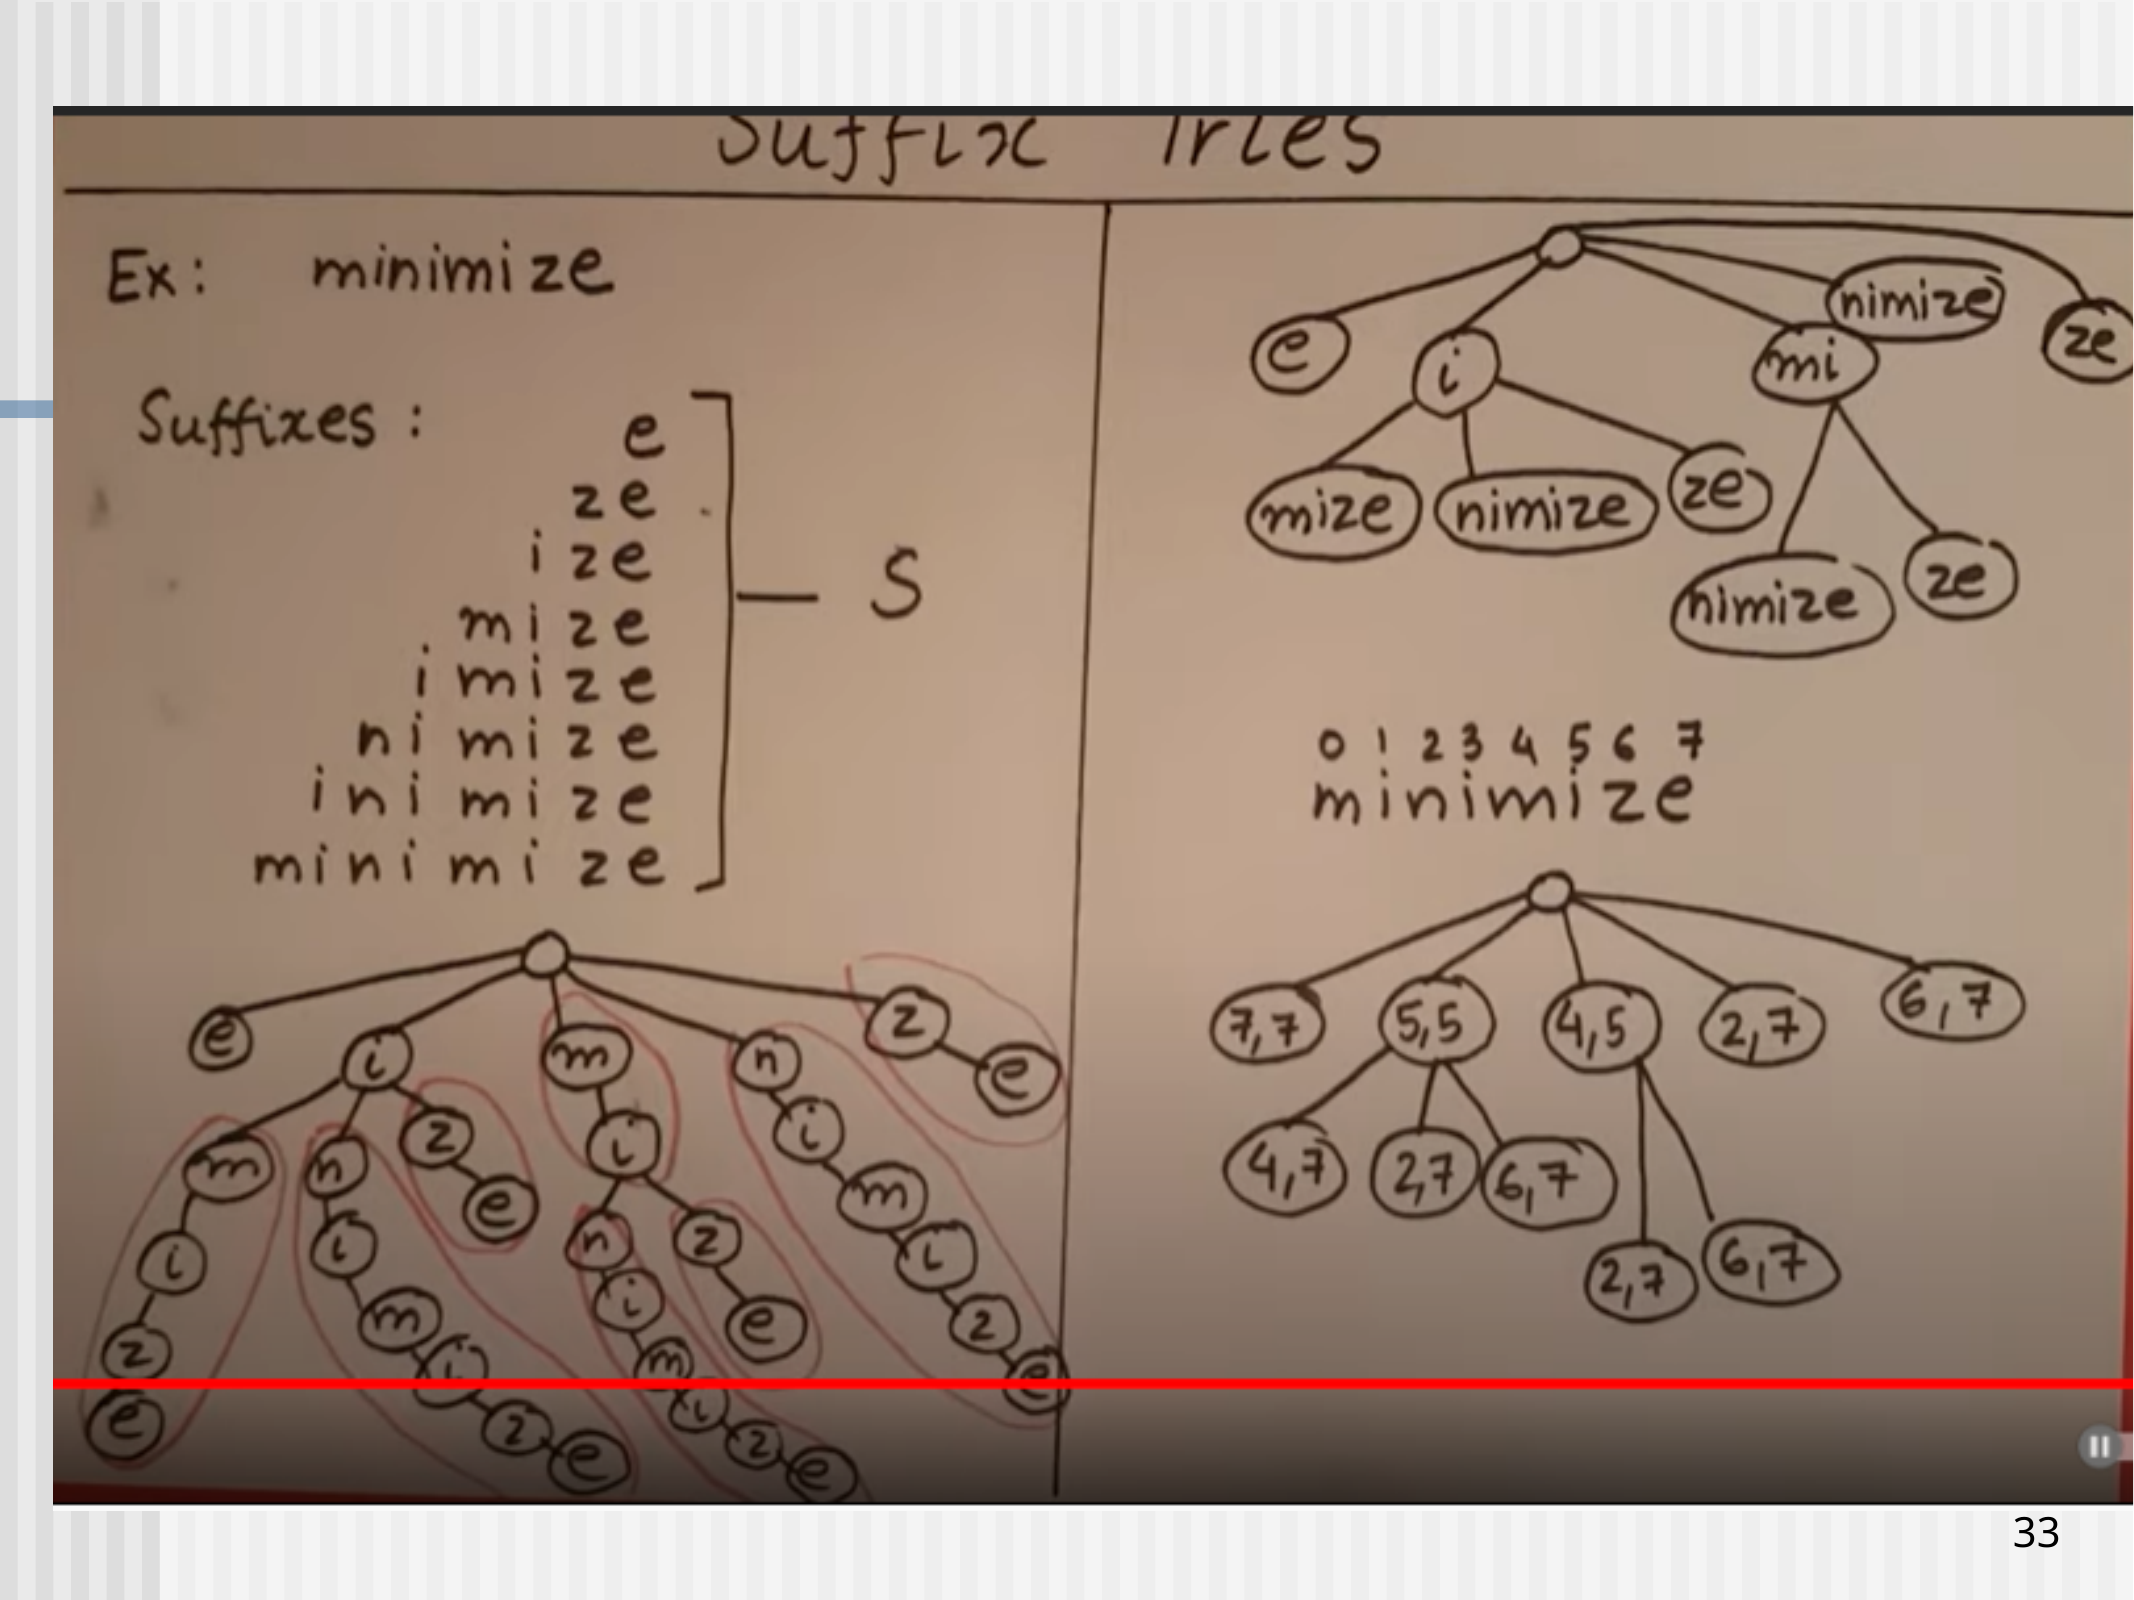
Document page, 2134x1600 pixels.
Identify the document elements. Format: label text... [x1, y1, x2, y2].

picture [53, 106, 2134, 1512]
slide_number 33 [1637, 1520, 2083, 1574]
